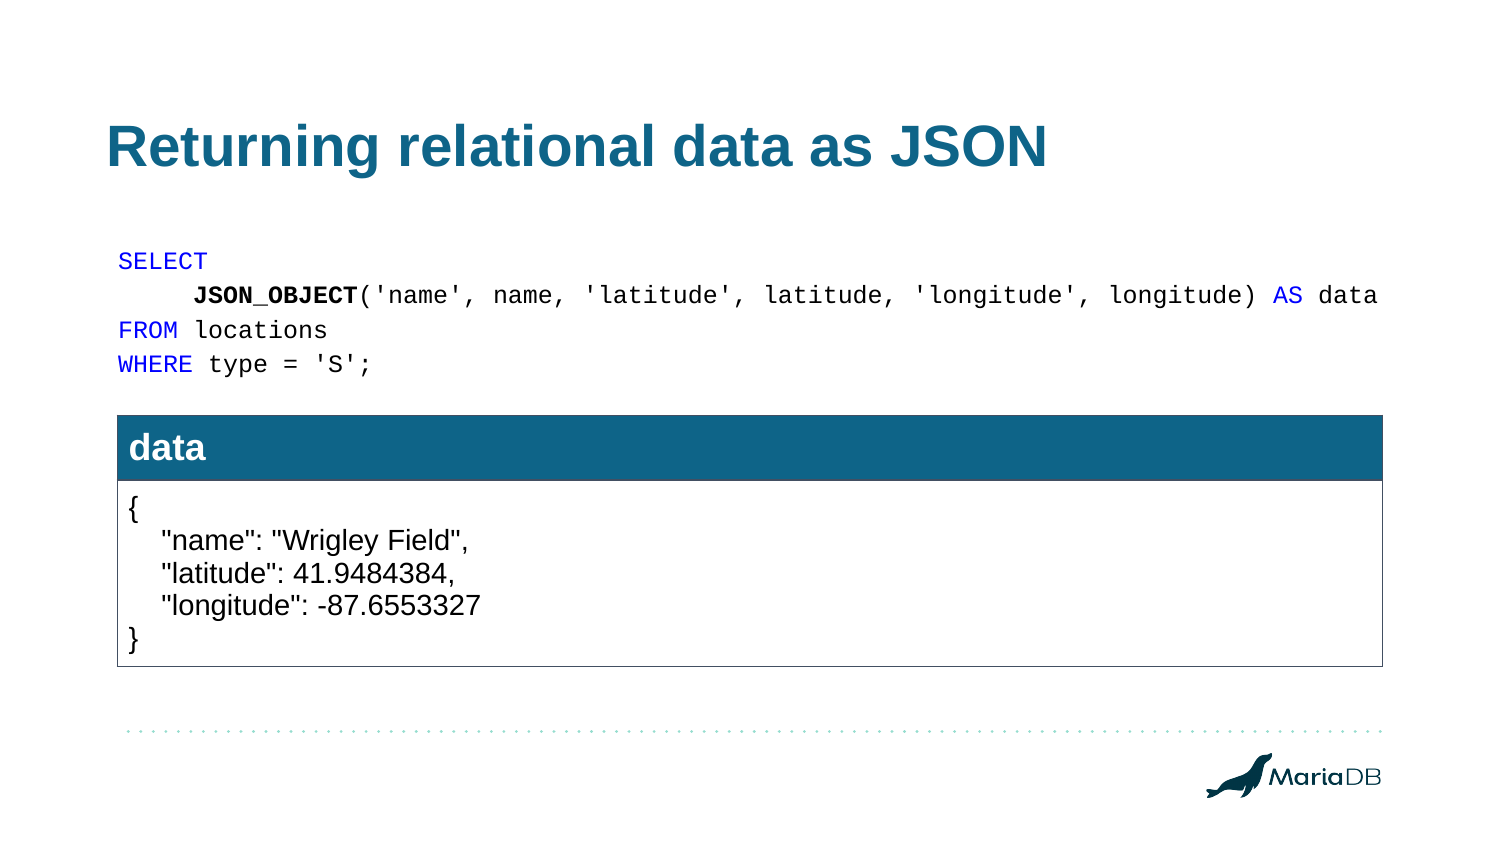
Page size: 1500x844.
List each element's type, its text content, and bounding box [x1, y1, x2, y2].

picture [1214, 790, 1243, 798]
table_cell { "name": "Wrigley Field", "latitude": 41.9484384, "longitude": -87.6553327 } [118, 481, 1382, 666]
table_header data [118, 416, 1382, 479]
picture [1206, 753, 1268, 789]
title Returning relational data as JSON [91, 92, 1373, 187]
picture [1245, 753, 1381, 798]
list SELECT JSON_OBJECT('name', name, 'latitude', latitude, 'longitude', longitude) AS data FROM locations WHERE type = 'S'; [103, 224, 1465, 405]
